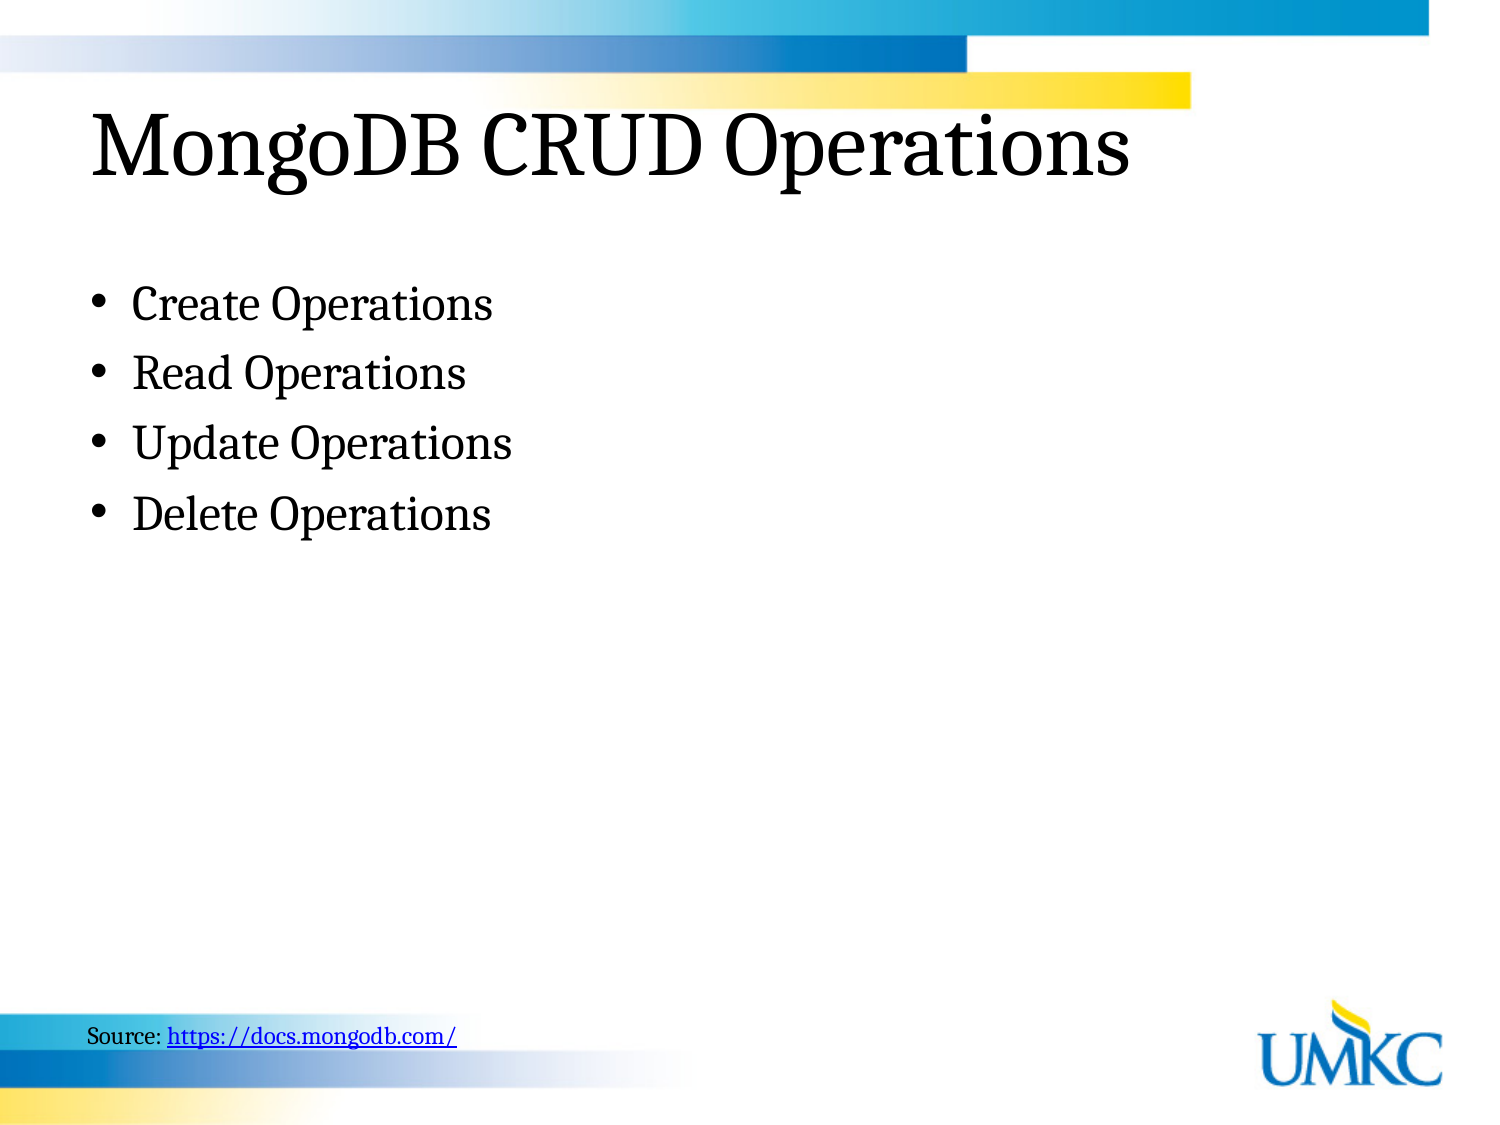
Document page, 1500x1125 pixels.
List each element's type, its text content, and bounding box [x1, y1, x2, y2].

text_box Source: https://docs.mongodb.com/ [72, 1012, 473, 1057]
title MongoDB CRUD Operations [75, 45, 1425, 233]
picture [0, 0, 1500, 1125]
list Create Operations Read Operations Update Operations Delete Operations [75, 262, 1425, 1005]
